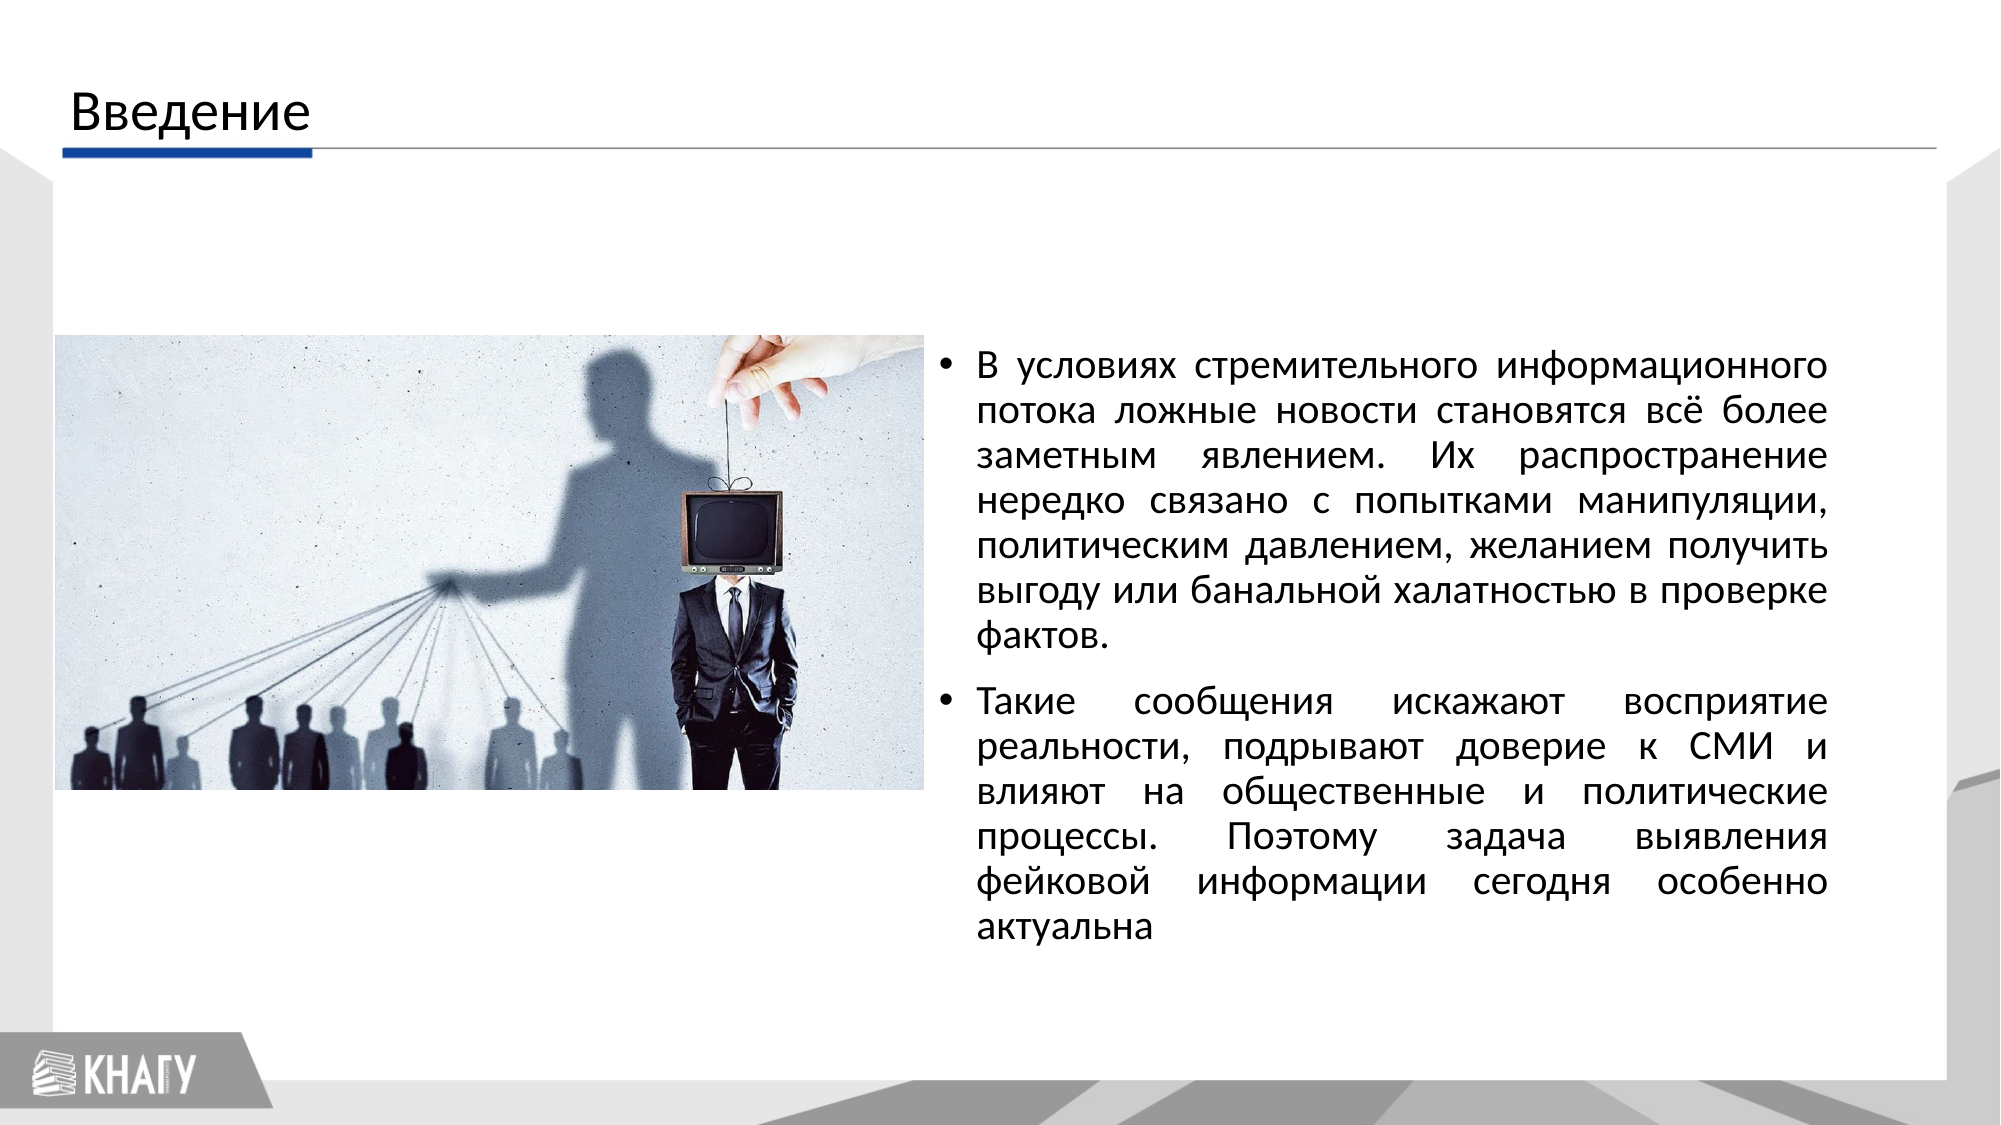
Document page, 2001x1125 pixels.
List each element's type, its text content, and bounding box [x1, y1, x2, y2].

list В условиях стремительного информационного потока ложные новости становятся всё более заметным явлением. Их распространение нередко связано с попытками манипуляции, политическим давлением, желанием получить выгоду или банальной халатностью в проверке фактов. Такие сообщения искажают восприятие реальности, подрывают доверие к СМИ и влияют на общественные и политические процессы. Поэтому задача выявления фейковой информации сегодня особенно актуальна [924, 335, 1844, 1023]
picture [0, 0, 2000, 1125]
title Введение [55, 53, 1695, 170]
